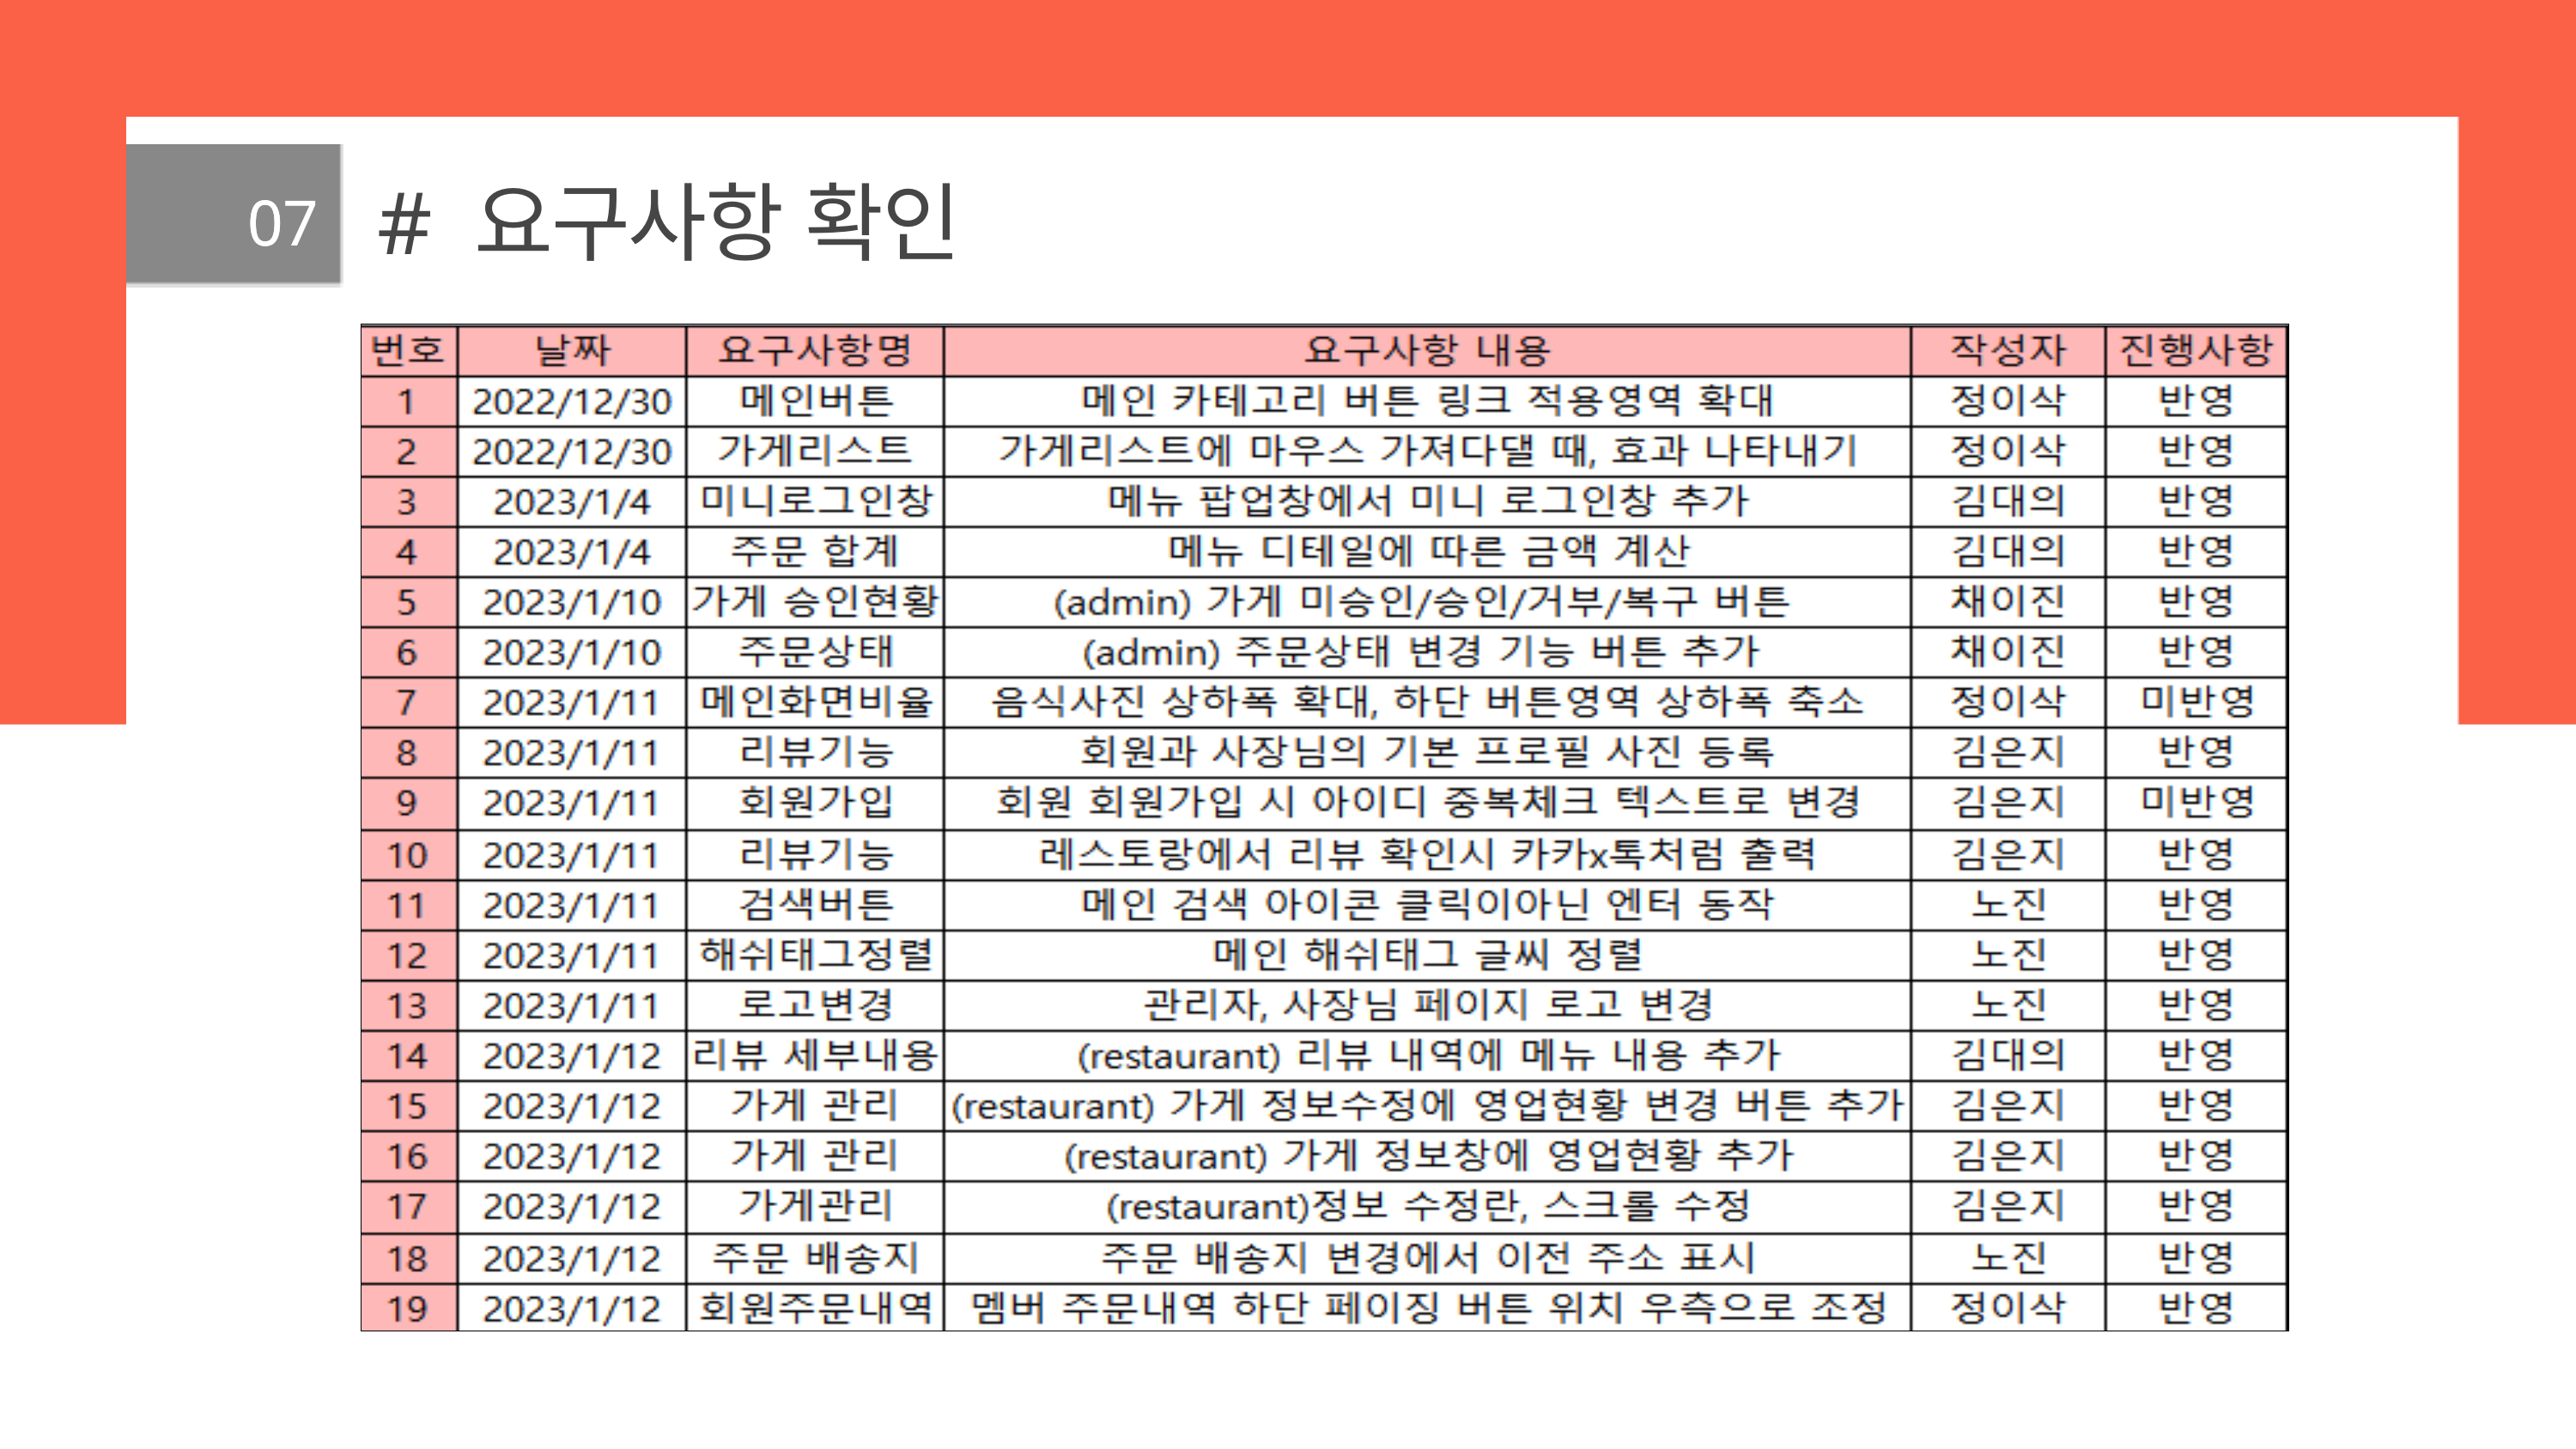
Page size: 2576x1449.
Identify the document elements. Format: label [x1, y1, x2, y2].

picture [126, 117, 2459, 1331]
text_box [126, 144, 343, 288]
text_box [0, 0, 2576, 724]
